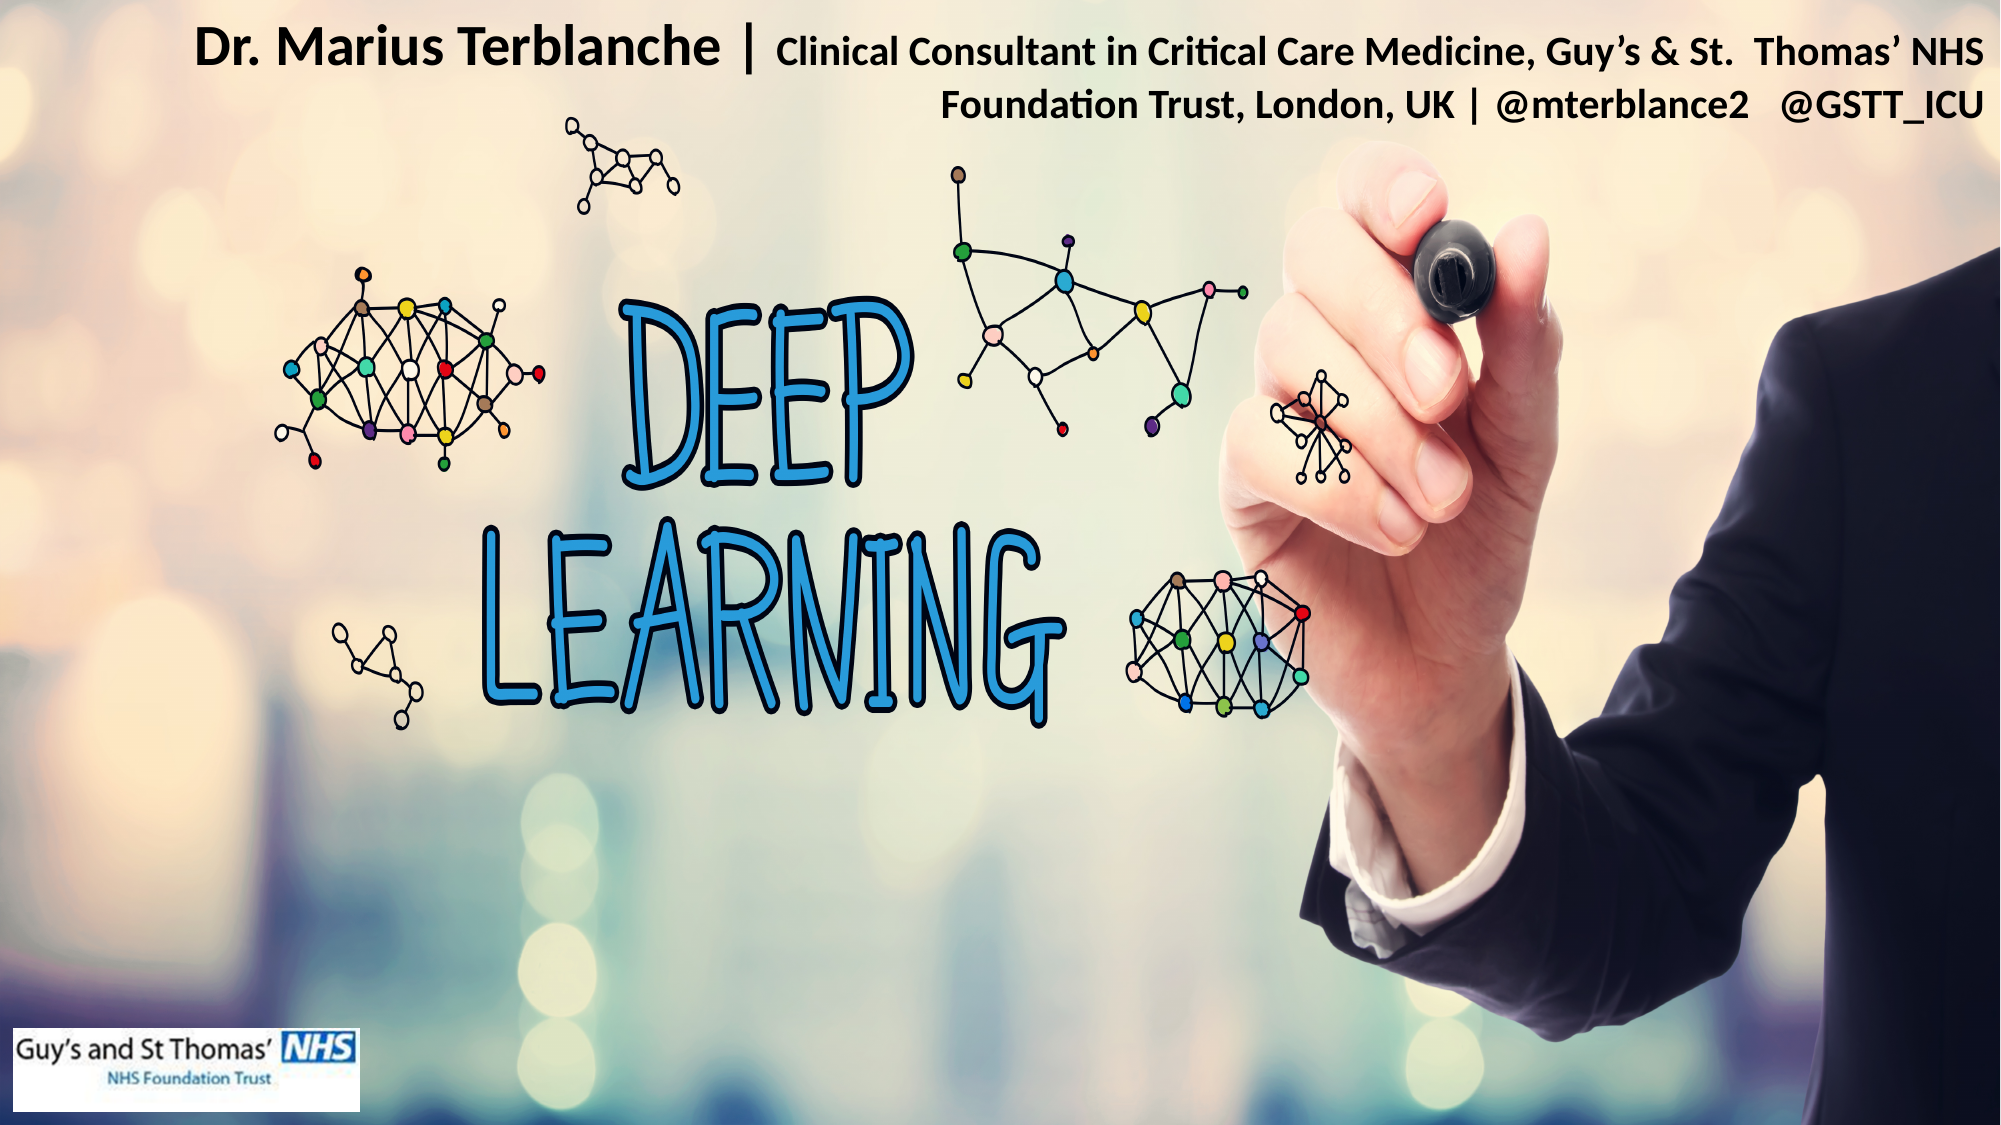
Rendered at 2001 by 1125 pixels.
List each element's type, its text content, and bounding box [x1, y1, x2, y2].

picture [0, 0, 2001, 1125]
text_box Dr. Marius Terblanche | Clinical Consultant in Critical Care Medicine, Guy’s & St. Thomas’ NHS Foundation Trust, London, UK | @mterblance2 @GSTT_ICU [0, 0, 2000, 185]
